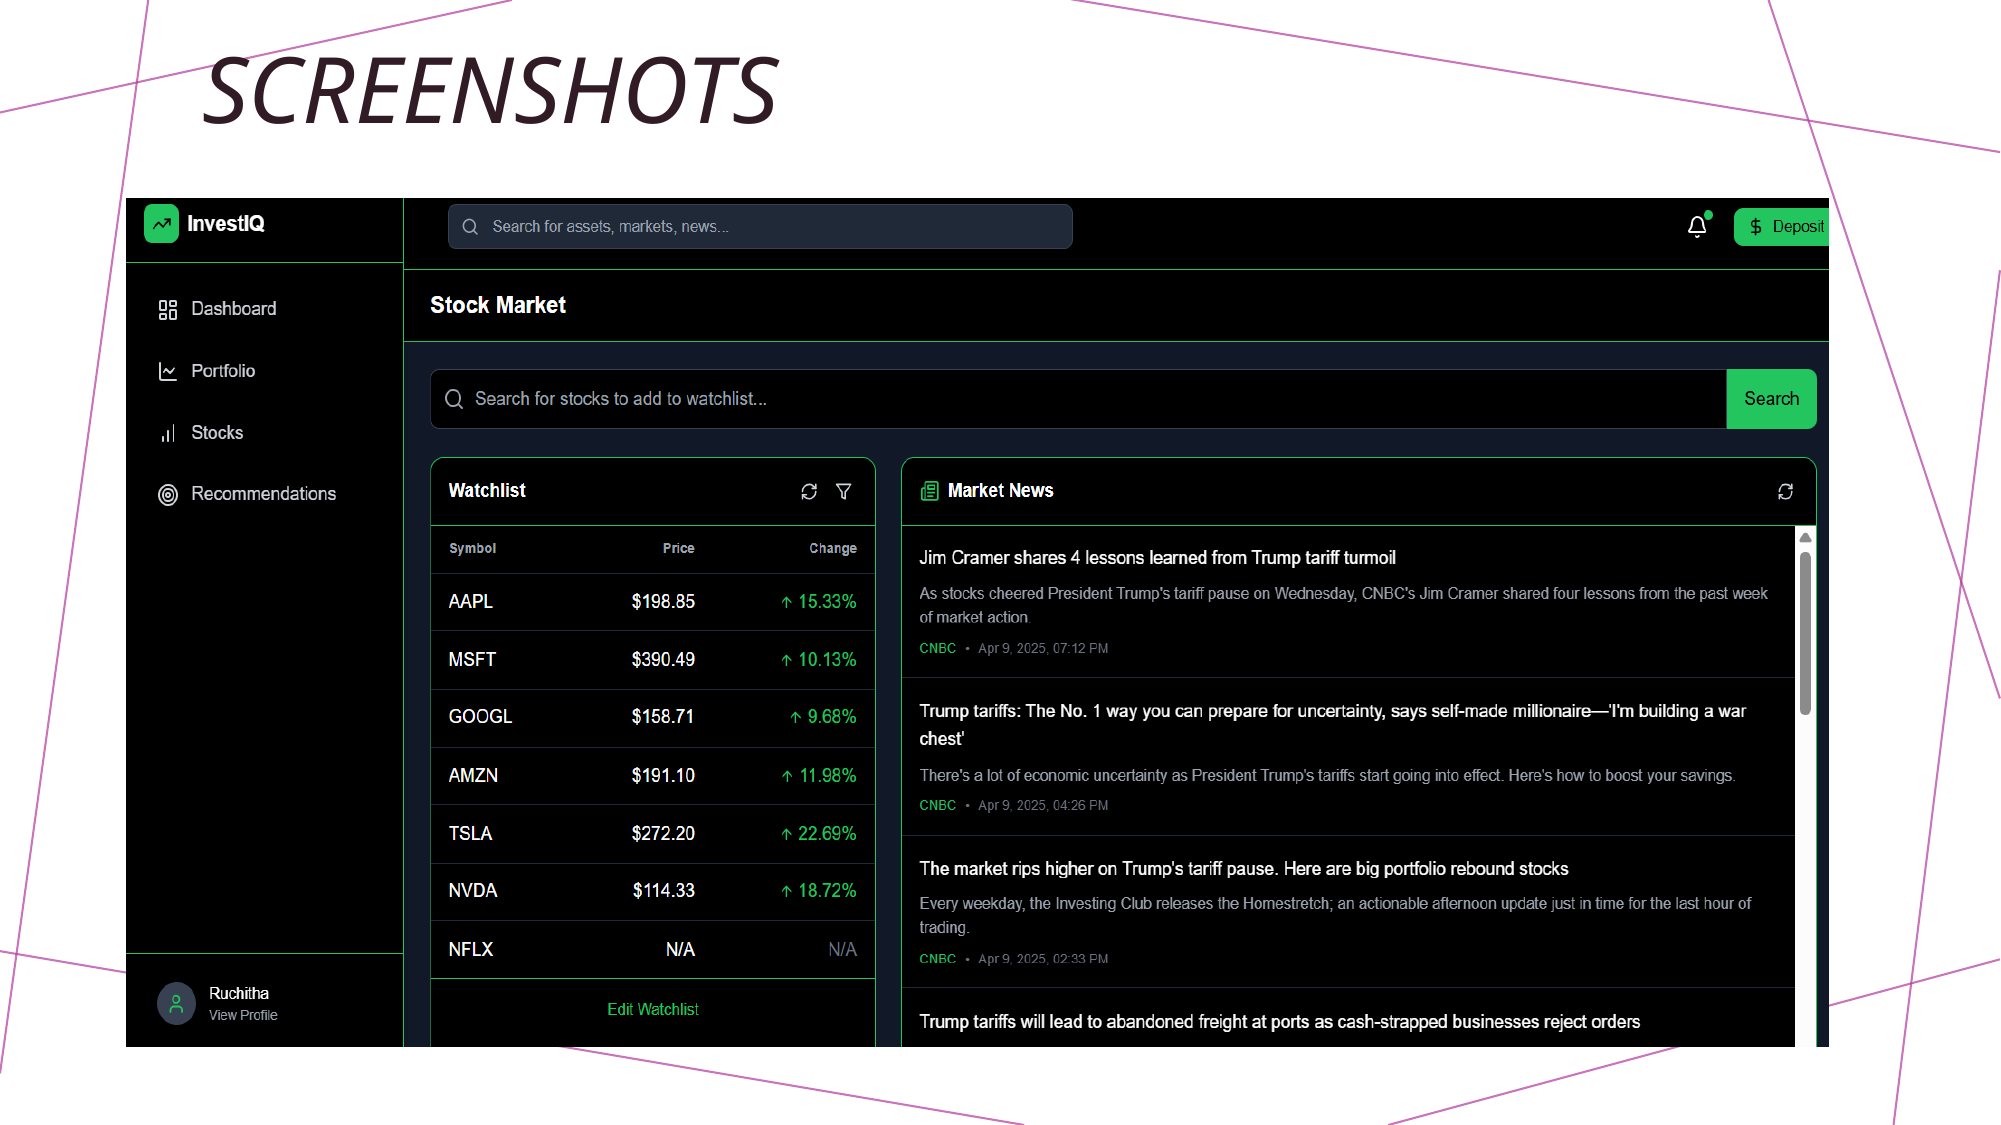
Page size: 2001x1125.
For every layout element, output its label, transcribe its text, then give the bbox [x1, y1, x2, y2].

title screenshots [187, 27, 1813, 161]
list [126, 198, 1829, 1047]
